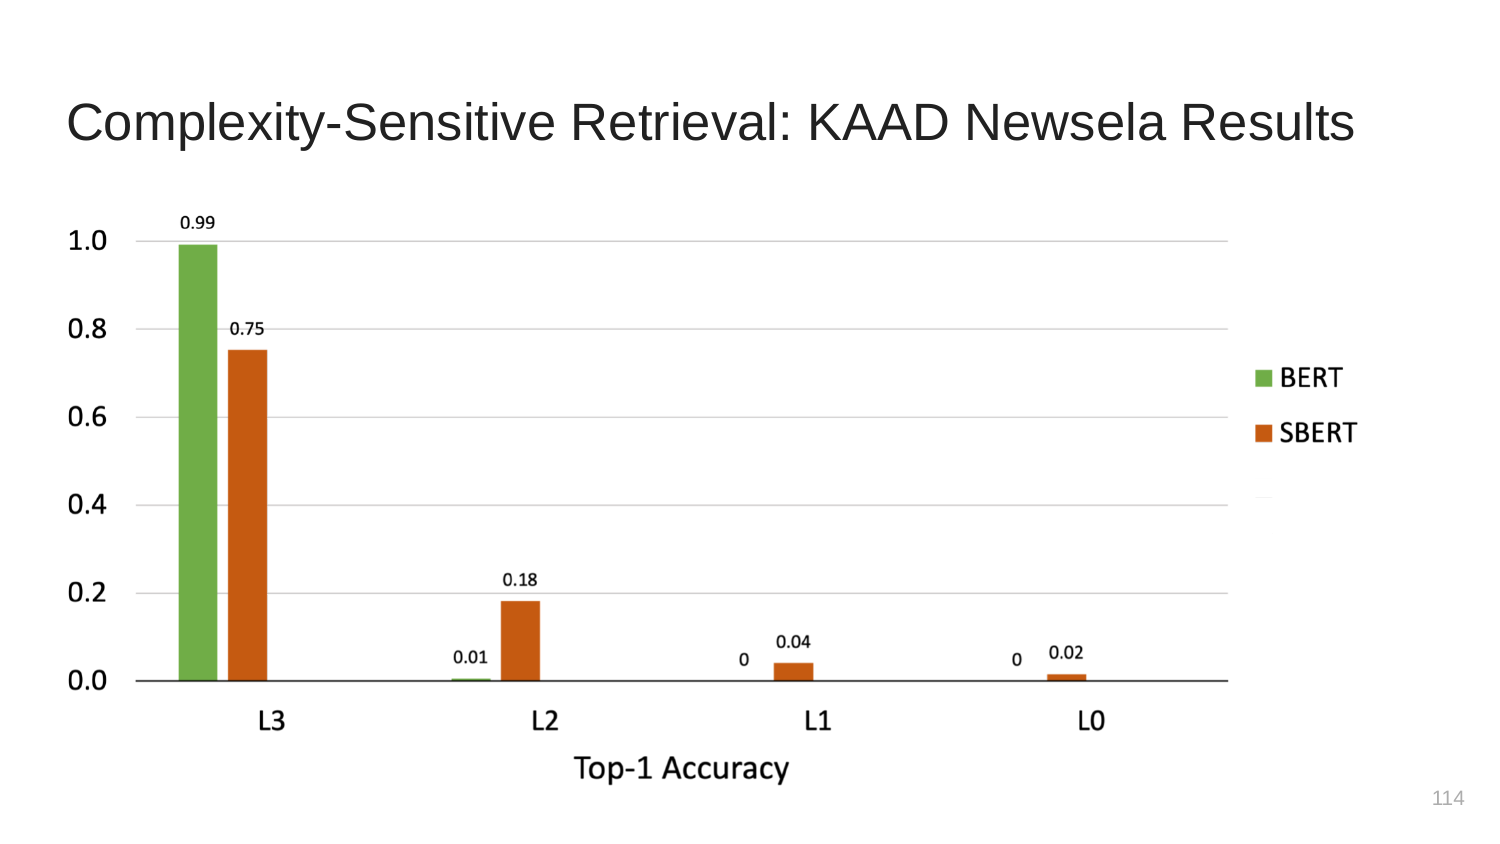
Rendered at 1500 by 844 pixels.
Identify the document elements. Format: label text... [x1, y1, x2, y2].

slide_number ‹#› [1389, 764, 1480, 830]
picture [50, 189, 1392, 817]
title Complexity-Sensitive Retrieval: KAAD Newsela Results [51, 72, 1449, 167]
